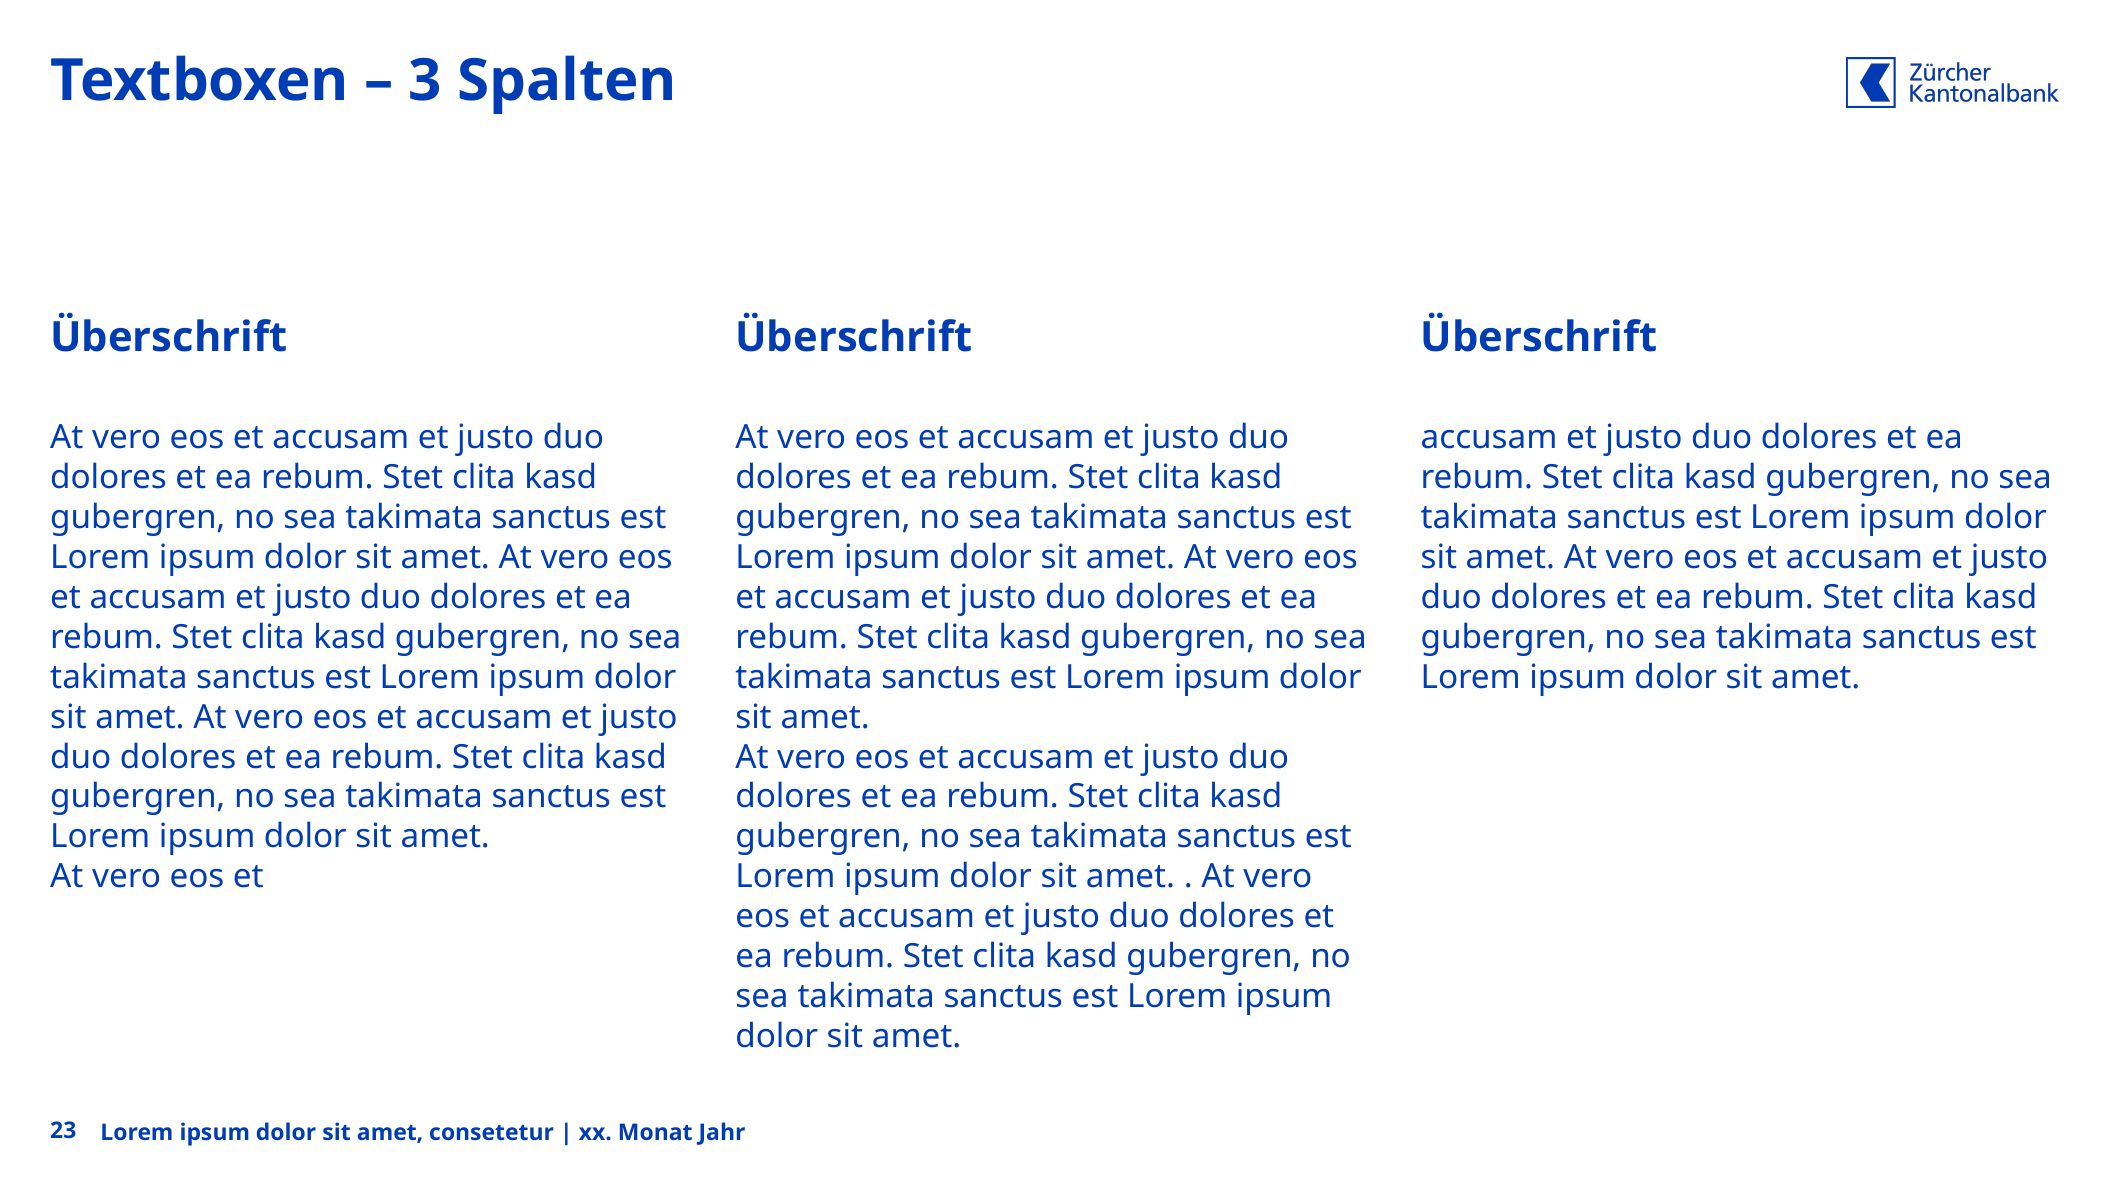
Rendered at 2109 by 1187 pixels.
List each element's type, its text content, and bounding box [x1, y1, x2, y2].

list accusam et justo duo dolores et ea rebum. Stet clita kasd gubergren, no sea takimata sanctus est Lorem ipsum dolor sit amet. At vero eos et accusam et justo duo dolores et ea rebum. Stet clita kasd gubergren, no sea takimata sanctus est Lorem ipsum dolor sit amet. [1420, 416, 2059, 1089]
slide_number 23 [50, 1115, 100, 1147]
list Überschrift [1420, 309, 2059, 416]
list Überschrift [50, 309, 689, 416]
list At vero eos et accusam et justo duo dolores et ea rebum. Stet clita kasd gubergren, no sea takimata sanctus est Lorem ipsum dolor sit amet. At vero eos et accusam et justo duo dolores et ea rebum. Stet clita kasd gubergren, no sea takimata sanctus est Lorem ipsum dolor sit amet. At vero eos et accusam et justo duo dolores et ea rebum. Stet clita kasd gubergren, no sea takimata sanctus est Lorem ipsum dolor sit amet. At vero eos et [50, 416, 689, 1089]
list At vero eos et accusam et justo duo dolores et ea rebum. Stet clita kasd gubergren, no sea takimata sanctus est Lorem ipsum dolor sit amet. At vero eos et accusam et justo duo dolores et ea rebum. Stet clita kasd gubergren, no sea takimata sanctus est Lorem ipsum dolor sit amet. At vero eos et accusam et justo duo dolores et ea rebum. Stet clita kasd gubergren, no sea takimata sanctus est Lorem ipsum dolor sit amet. . At vero eos et accusam et justo duo dolores et ea rebum. Stet clita kasd gubergren, no sea takimata sanctus est Lorem ipsum dolor sit amet. [735, 416, 1374, 1089]
footer Lorem ipsum dolor sit amet, consetetur | xx. Monat Jahr [100, 1115, 1721, 1147]
picture [1846, 57, 2059, 108]
list Überschrift [735, 309, 1374, 416]
title Textboxen – 3 Spalten [50, 47, 1721, 189]
